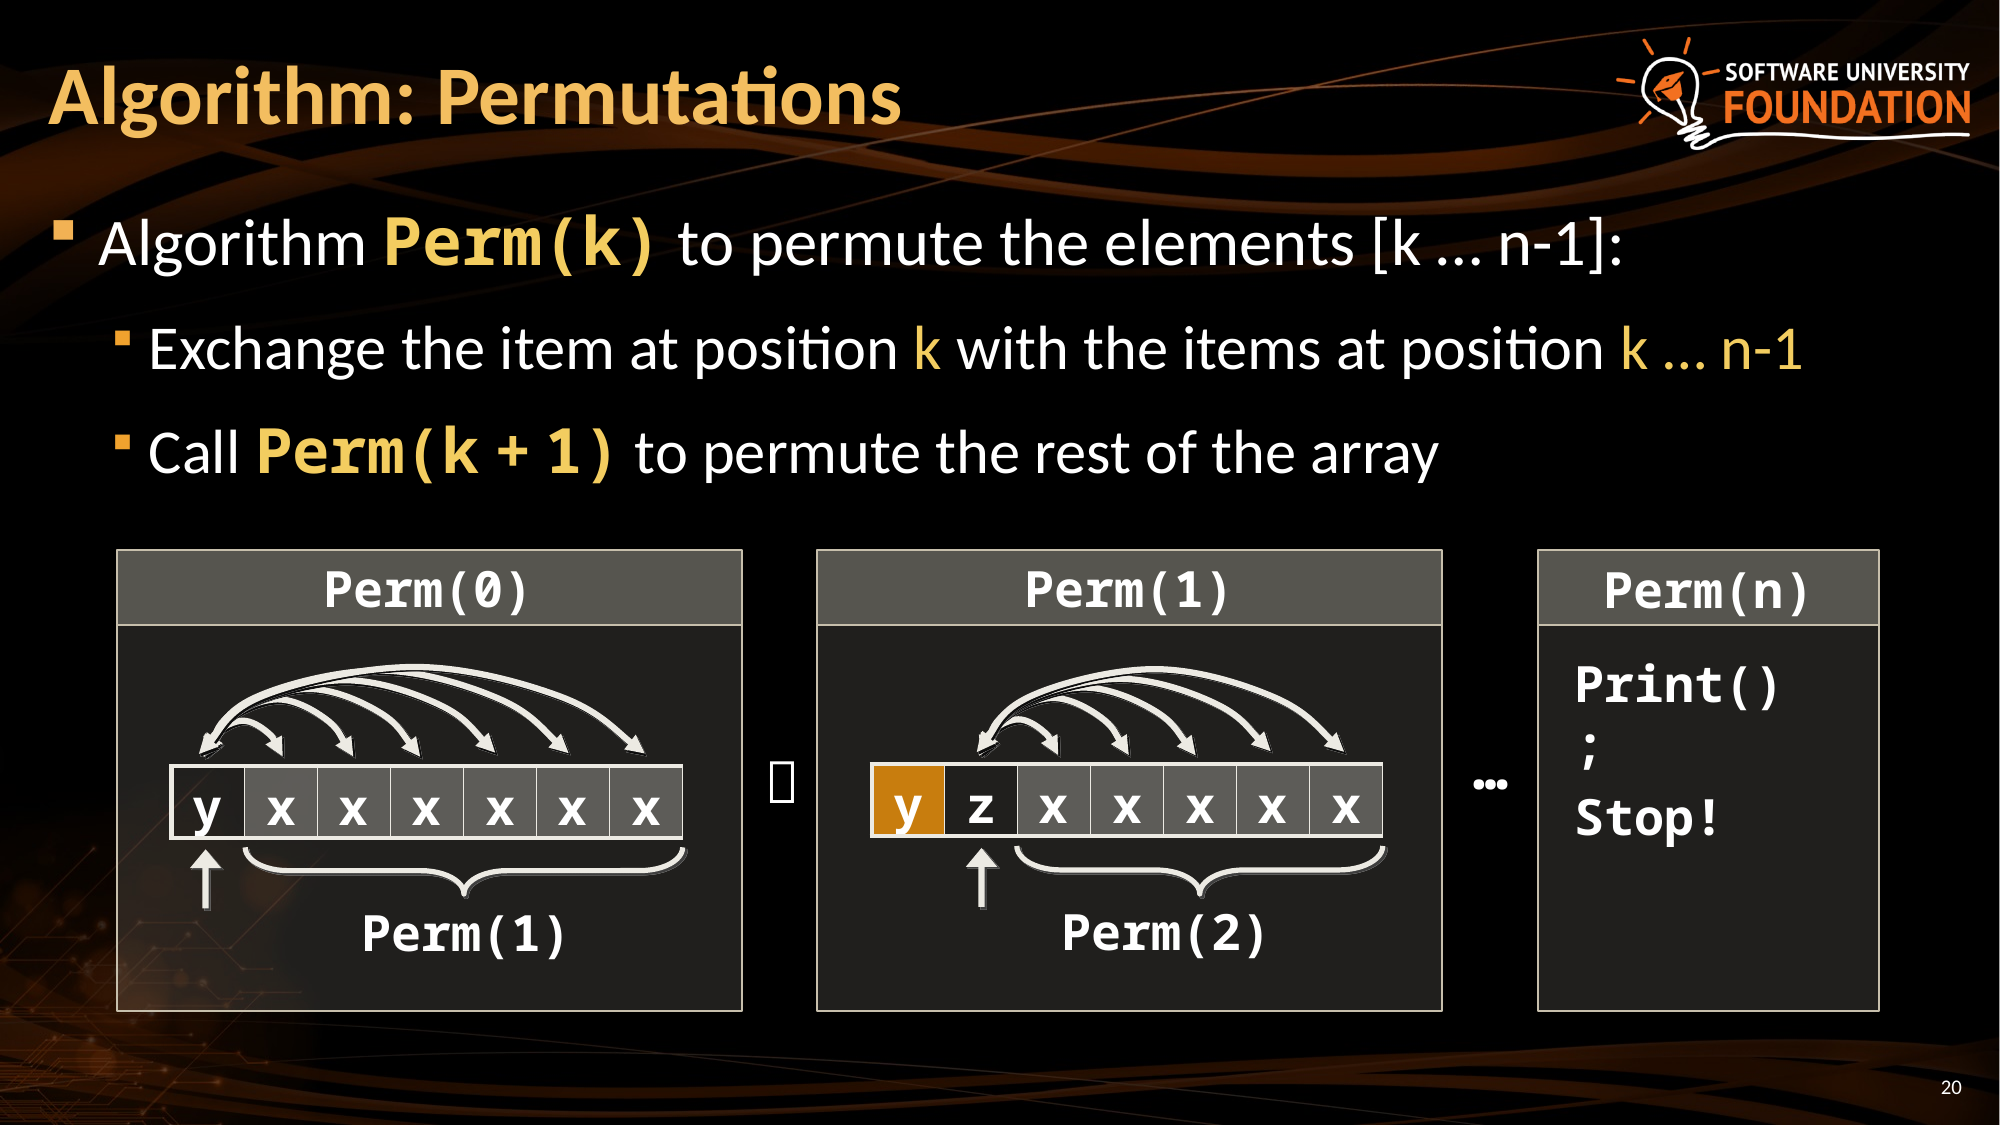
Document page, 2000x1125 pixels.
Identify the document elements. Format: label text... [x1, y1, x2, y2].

list Algorithm Perm(k) to permute the elements [k … n-1]: Exchange the item at position k with the items at position k … n-1 Call Perm(k + 1) to permute the rest of the array [31, 188, 1968, 1103]
text_box  [743, 748, 816, 823]
text_box … [1452, 735, 1530, 809]
title Algorithm: Permutations [30, 6, 1602, 189]
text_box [116, 549, 742, 1012]
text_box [816, 549, 1442, 1012]
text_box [1538, 549, 1880, 1012]
picture [0, 0, 2000, 1125]
